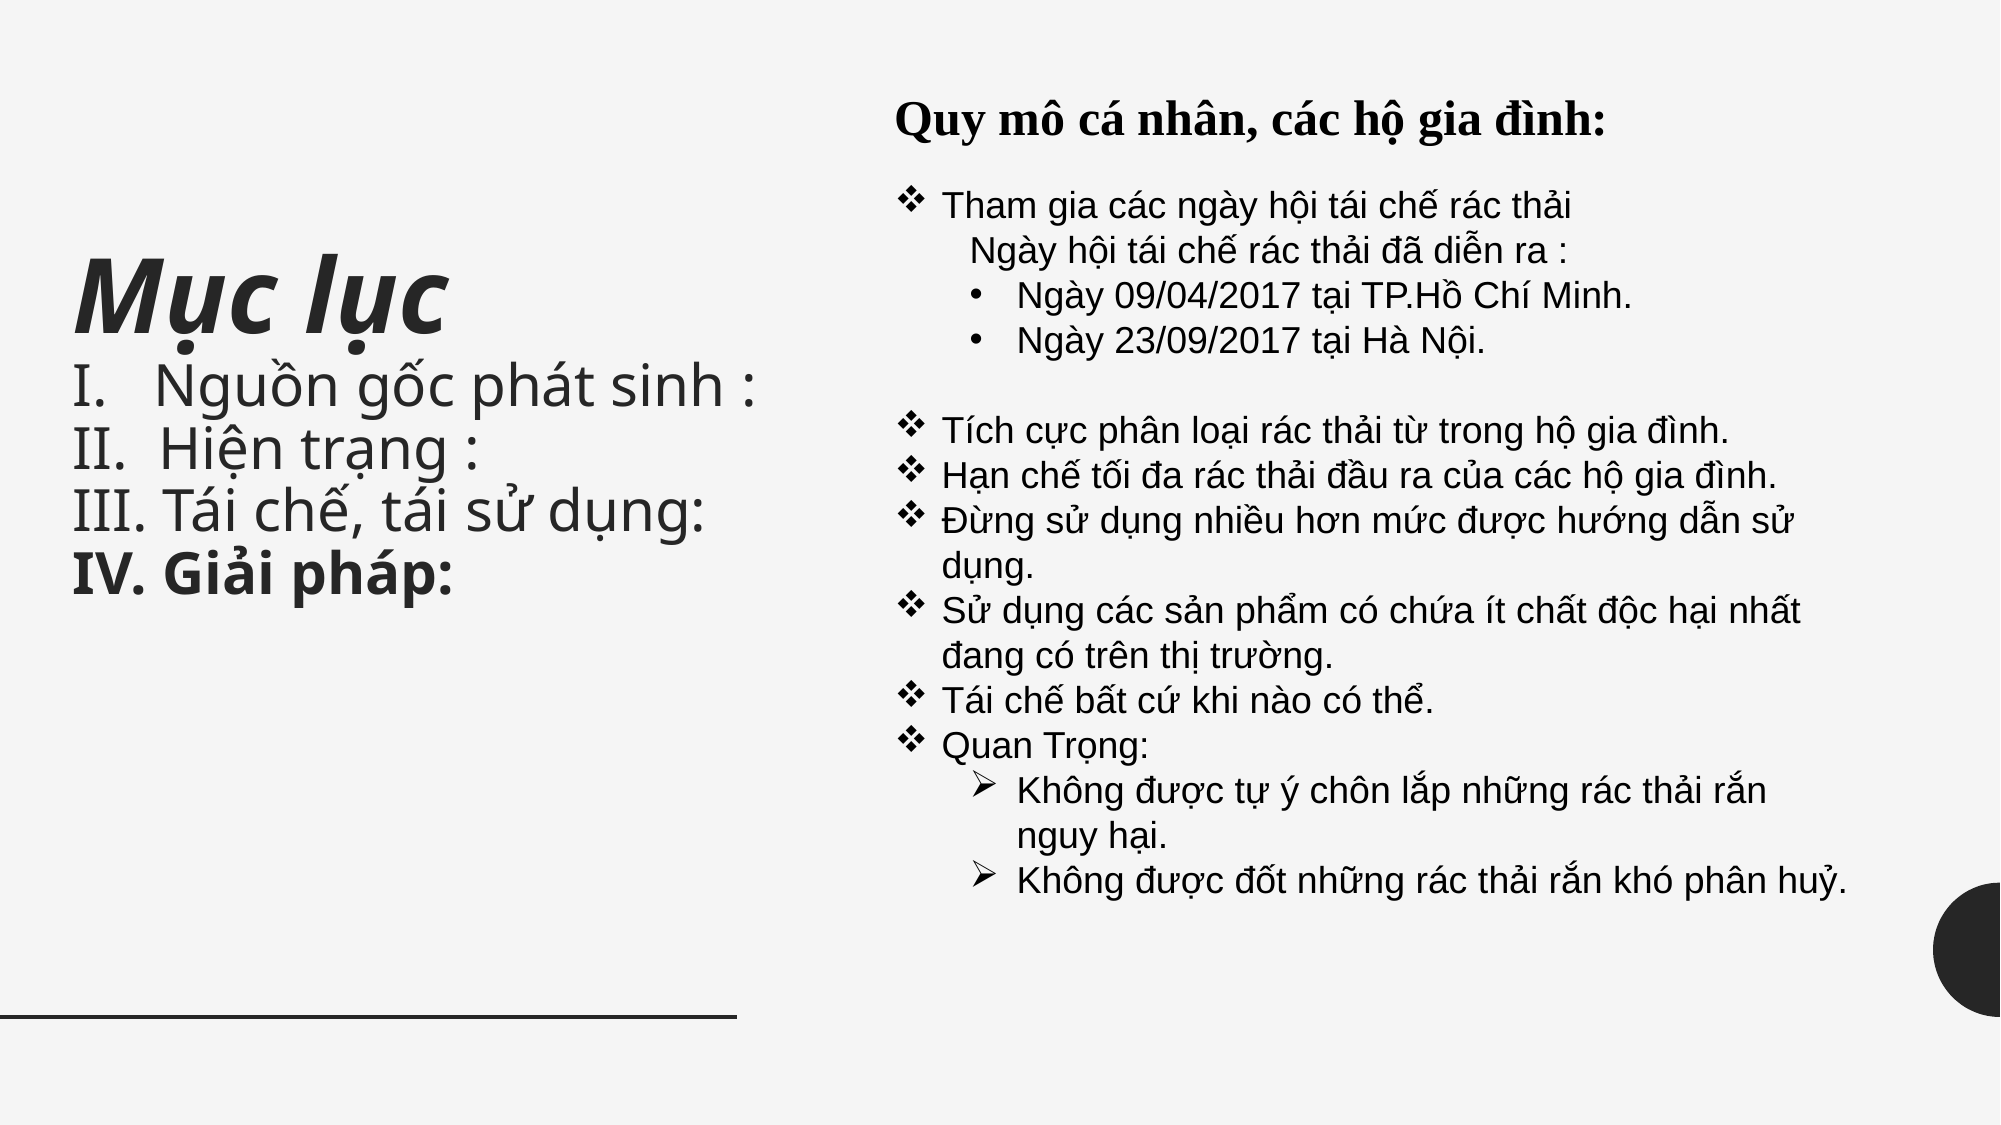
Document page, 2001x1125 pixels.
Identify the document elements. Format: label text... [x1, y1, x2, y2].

text_box Tham gia các ngày hội tái chế rác thải Ngày hội tái chế rác thải đã diễn ra : Ngày 09/04/2017 tại TP.Hồ Chí Minh. Ngày 23/09/2017 tại Hà Nội. Tích cực phân loại rác thải từ trong hộ gia đình. Hạn chế tối đa rác thải đầu ra của các hộ gia đình. Đừng sử dụng nhiều hơn mức được hướng dẫn sử dụng. Sử dụng các sản phẩm có chứa ít chất độc hại nhất đang có trên thị trường. Tái chế bất cứ khi nào có thể. Quan Trọng: Không được tự ý chôn lắp những rác thải rắn nguy hại. Không được đốt những rác thải rắn khó phân huỷ. [879, 173, 1866, 909]
text_box Quy mô cá nhân, các hộ gia đình: [879, 77, 1790, 153]
text_box Mục lục I. Nguồn gốc phát sinh : II. Hiện trạng : III. Tái chế, tái sử dụng: IV. Giải pháp: [57, 235, 802, 905]
